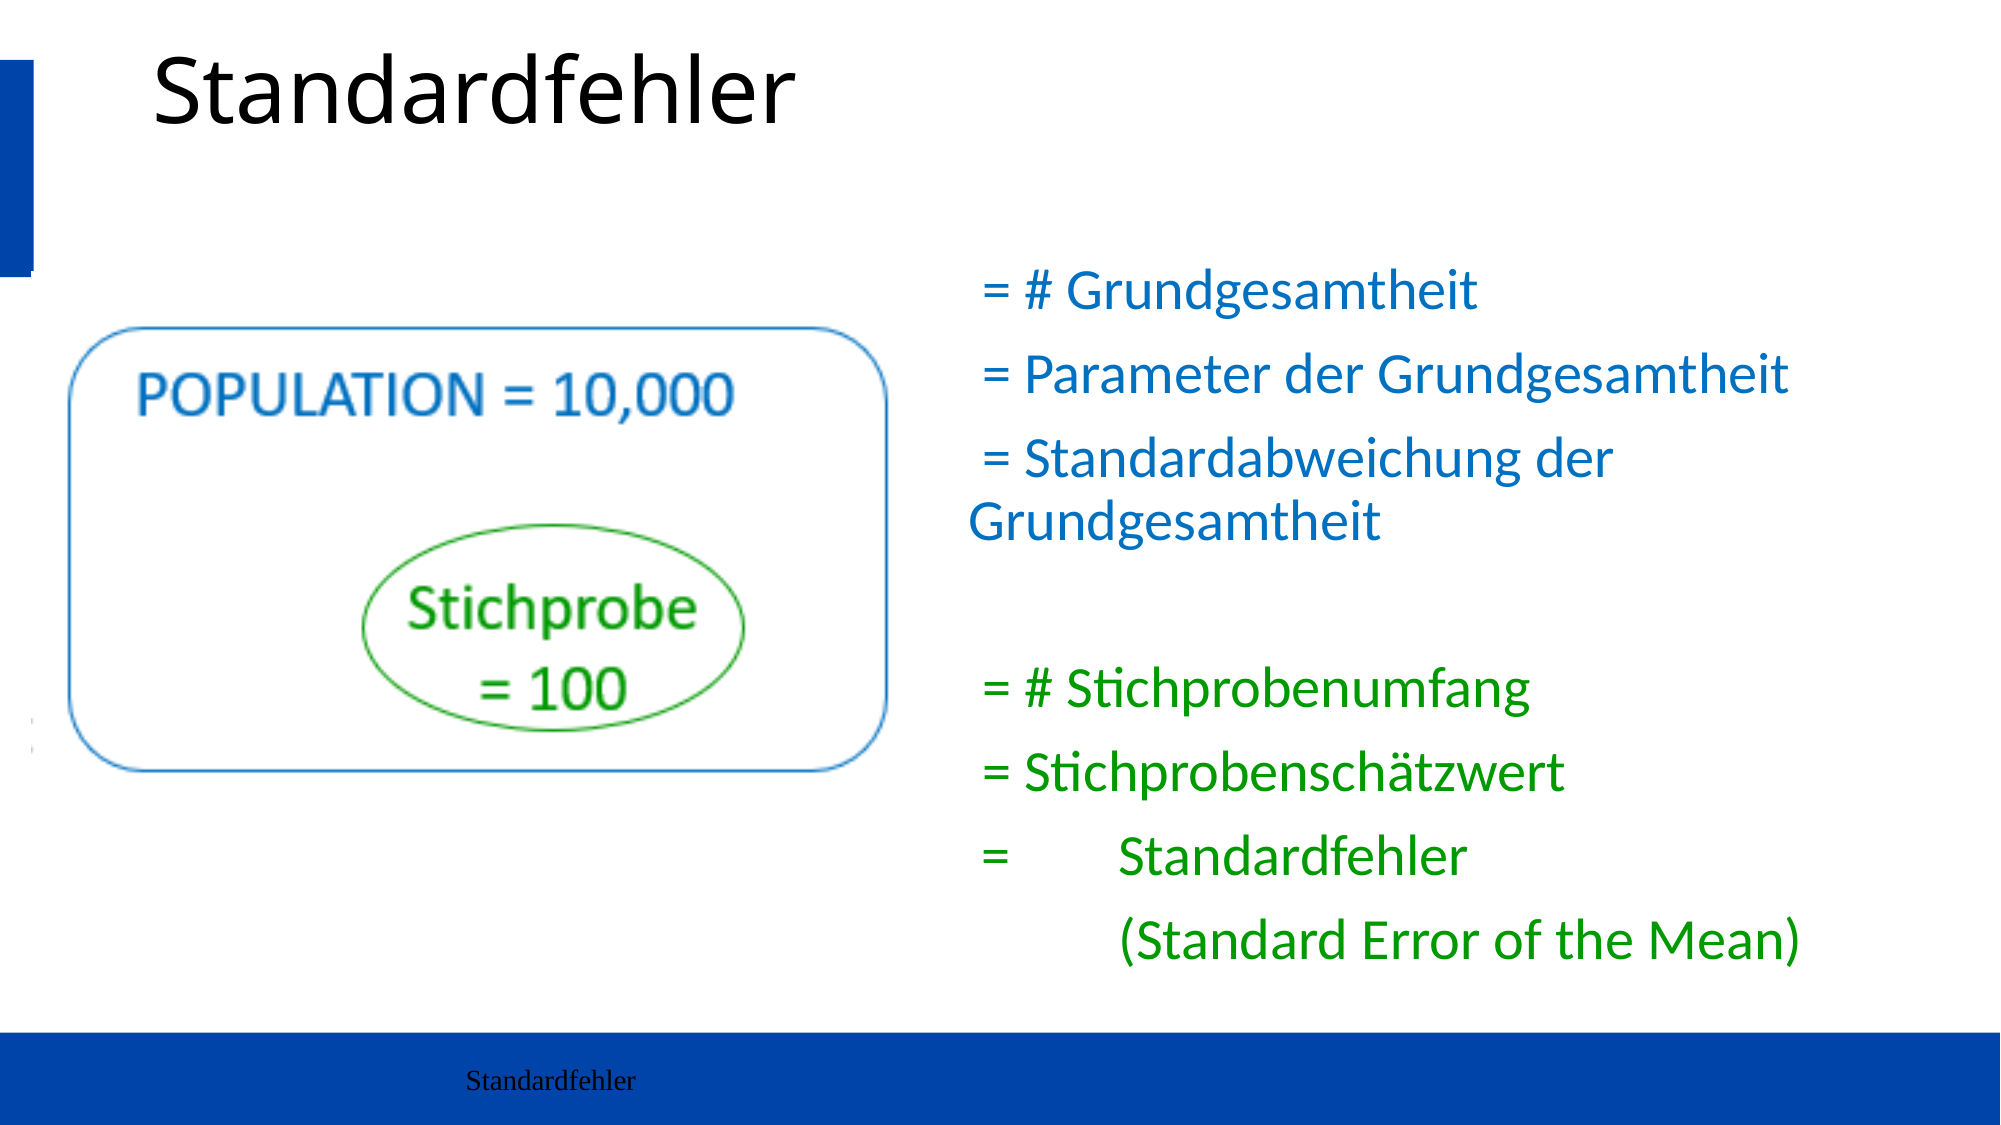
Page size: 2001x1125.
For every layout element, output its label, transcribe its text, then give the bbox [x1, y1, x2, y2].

title Standardfehler [137, 0, 1863, 203]
picture [31, 271, 948, 792]
footer Standardfehler [31, 1048, 1071, 1109]
